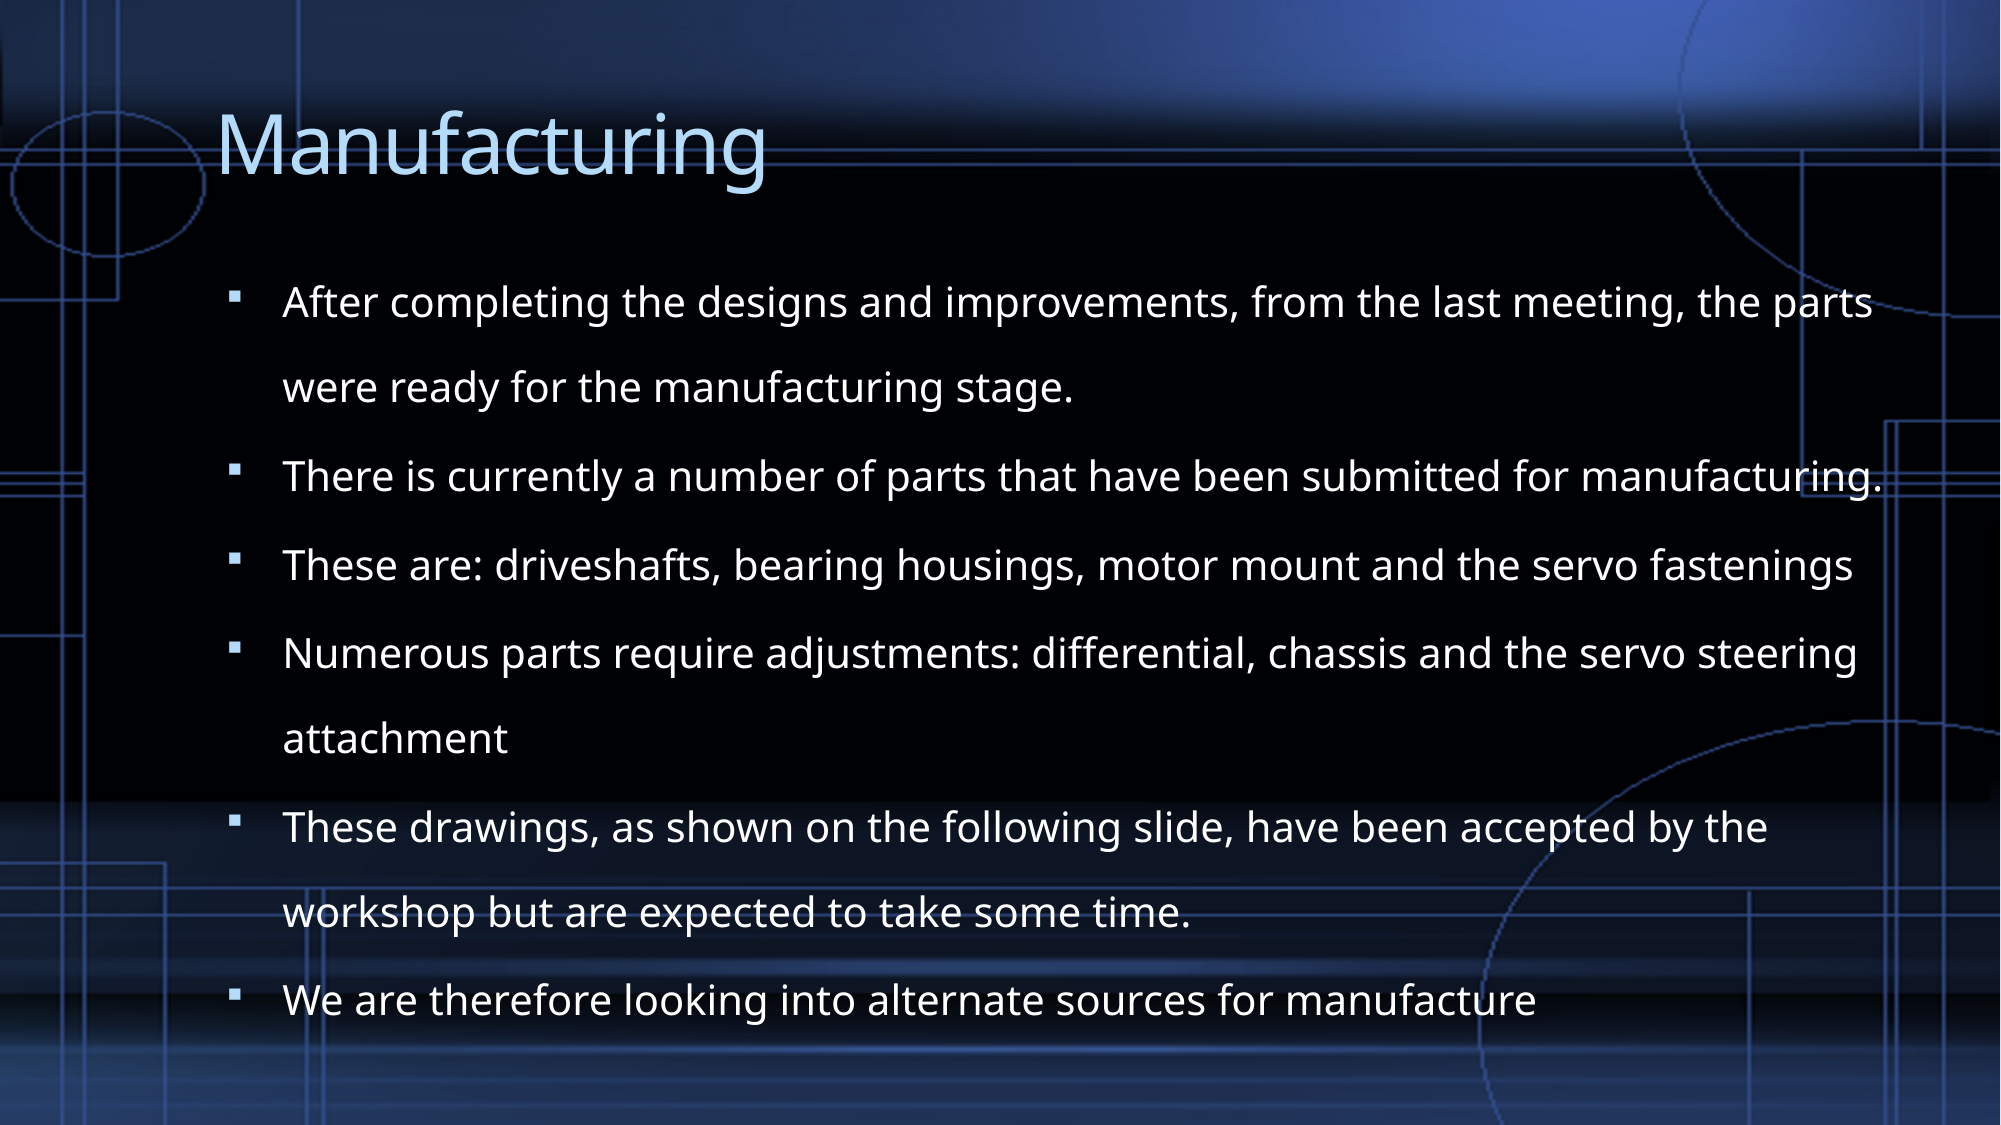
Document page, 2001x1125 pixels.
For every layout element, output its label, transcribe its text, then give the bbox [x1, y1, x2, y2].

title Manufacturing [200, 83, 1900, 233]
picture [0, 0, 2001, 1125]
list After completing the designs and improvements, from the last meeting, the parts were ready for the manufacturing stage. There is currently a number of parts that have been submitted for manufacturing. These are: driveshafts, bearing housings, motor mount and the servo fastenings Numerous parts require adjustments: differential, chassis and the servo steering attachment These drawings, as shown on the following slide, have been accepted by the workshop but are expected to take some time. We are therefore looking into alternate sources for manufacture [200, 233, 1900, 1080]
